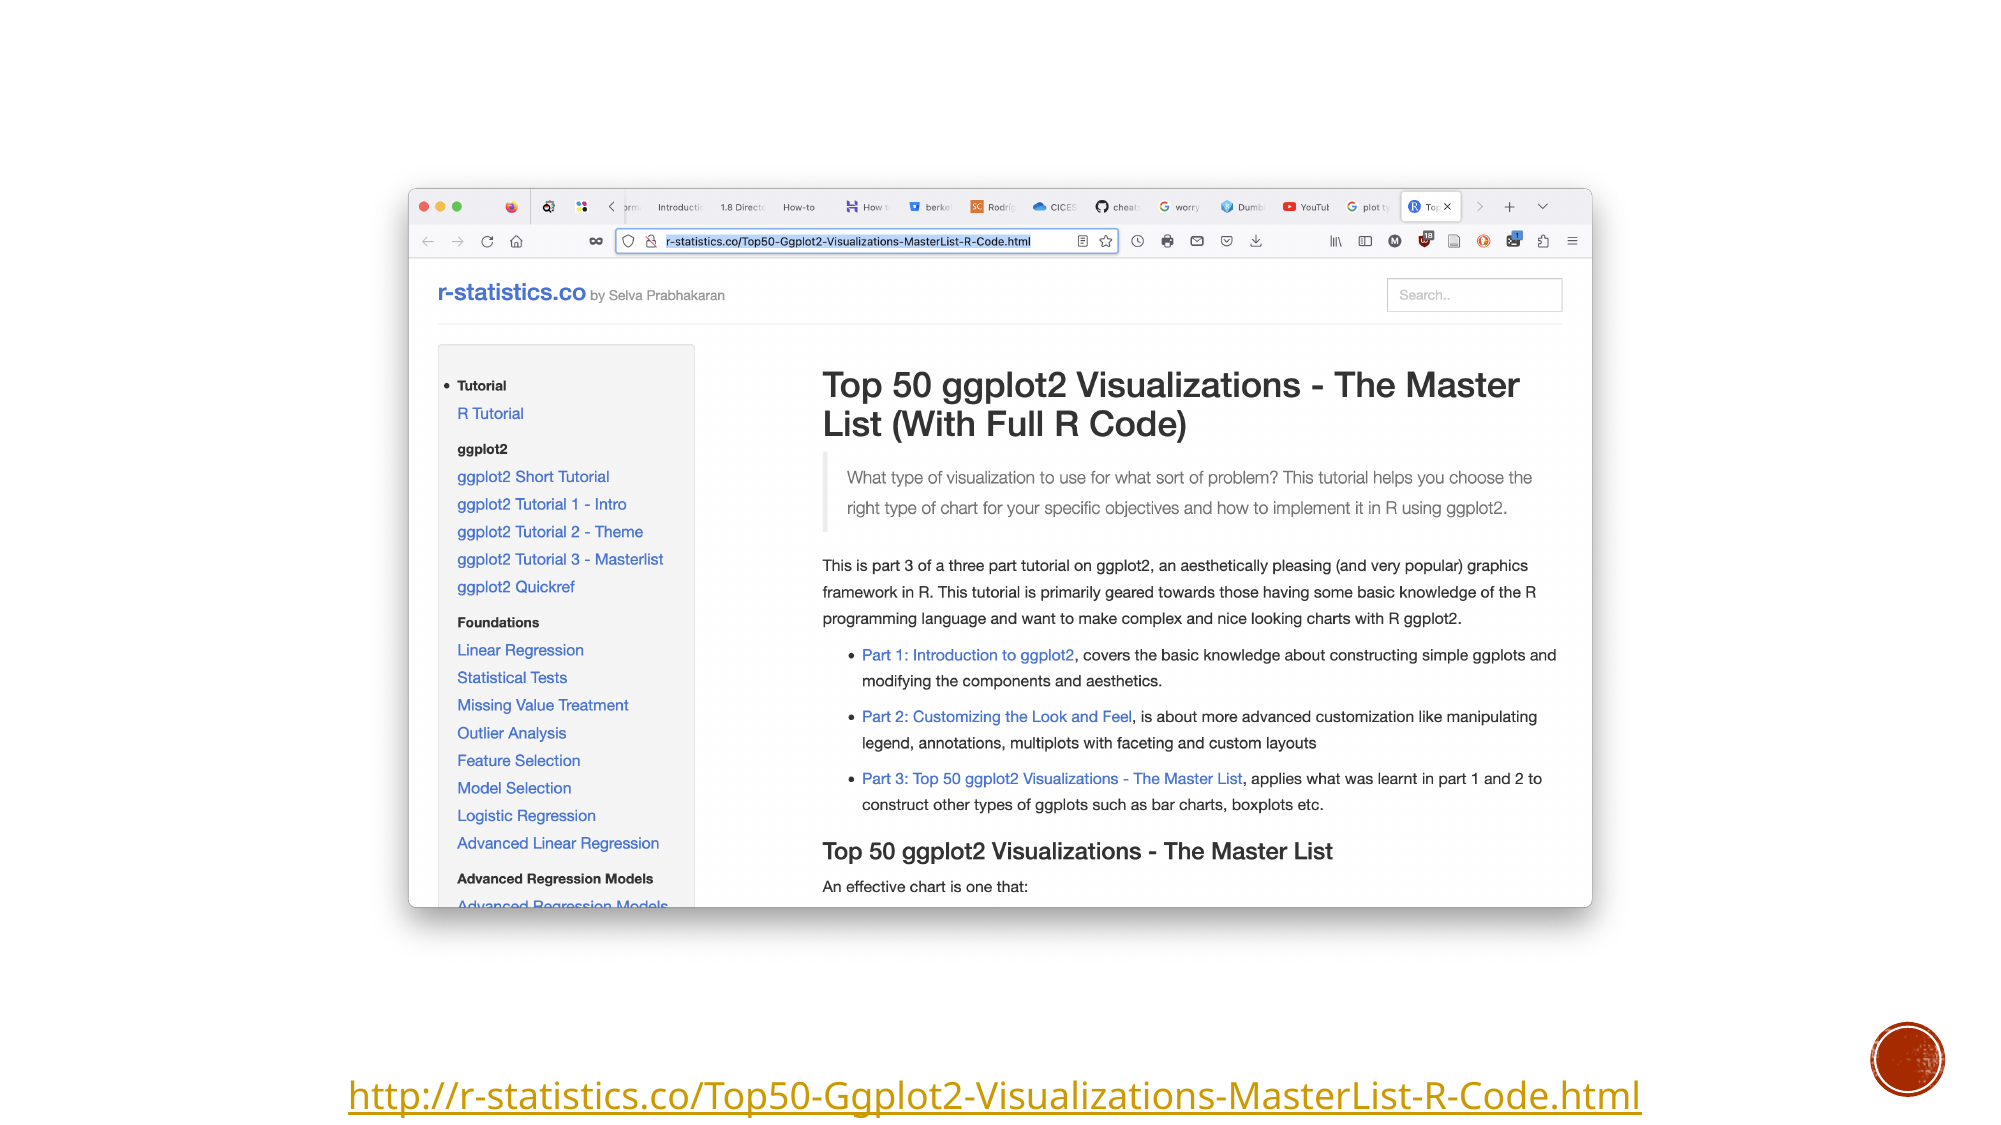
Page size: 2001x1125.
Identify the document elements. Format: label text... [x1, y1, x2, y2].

picture [362, 157, 1638, 968]
text_box http://r-statistics.co/Top50-Ggplot2-Visualizations-MasterList-R-Code.html [333, 1064, 1667, 1125]
